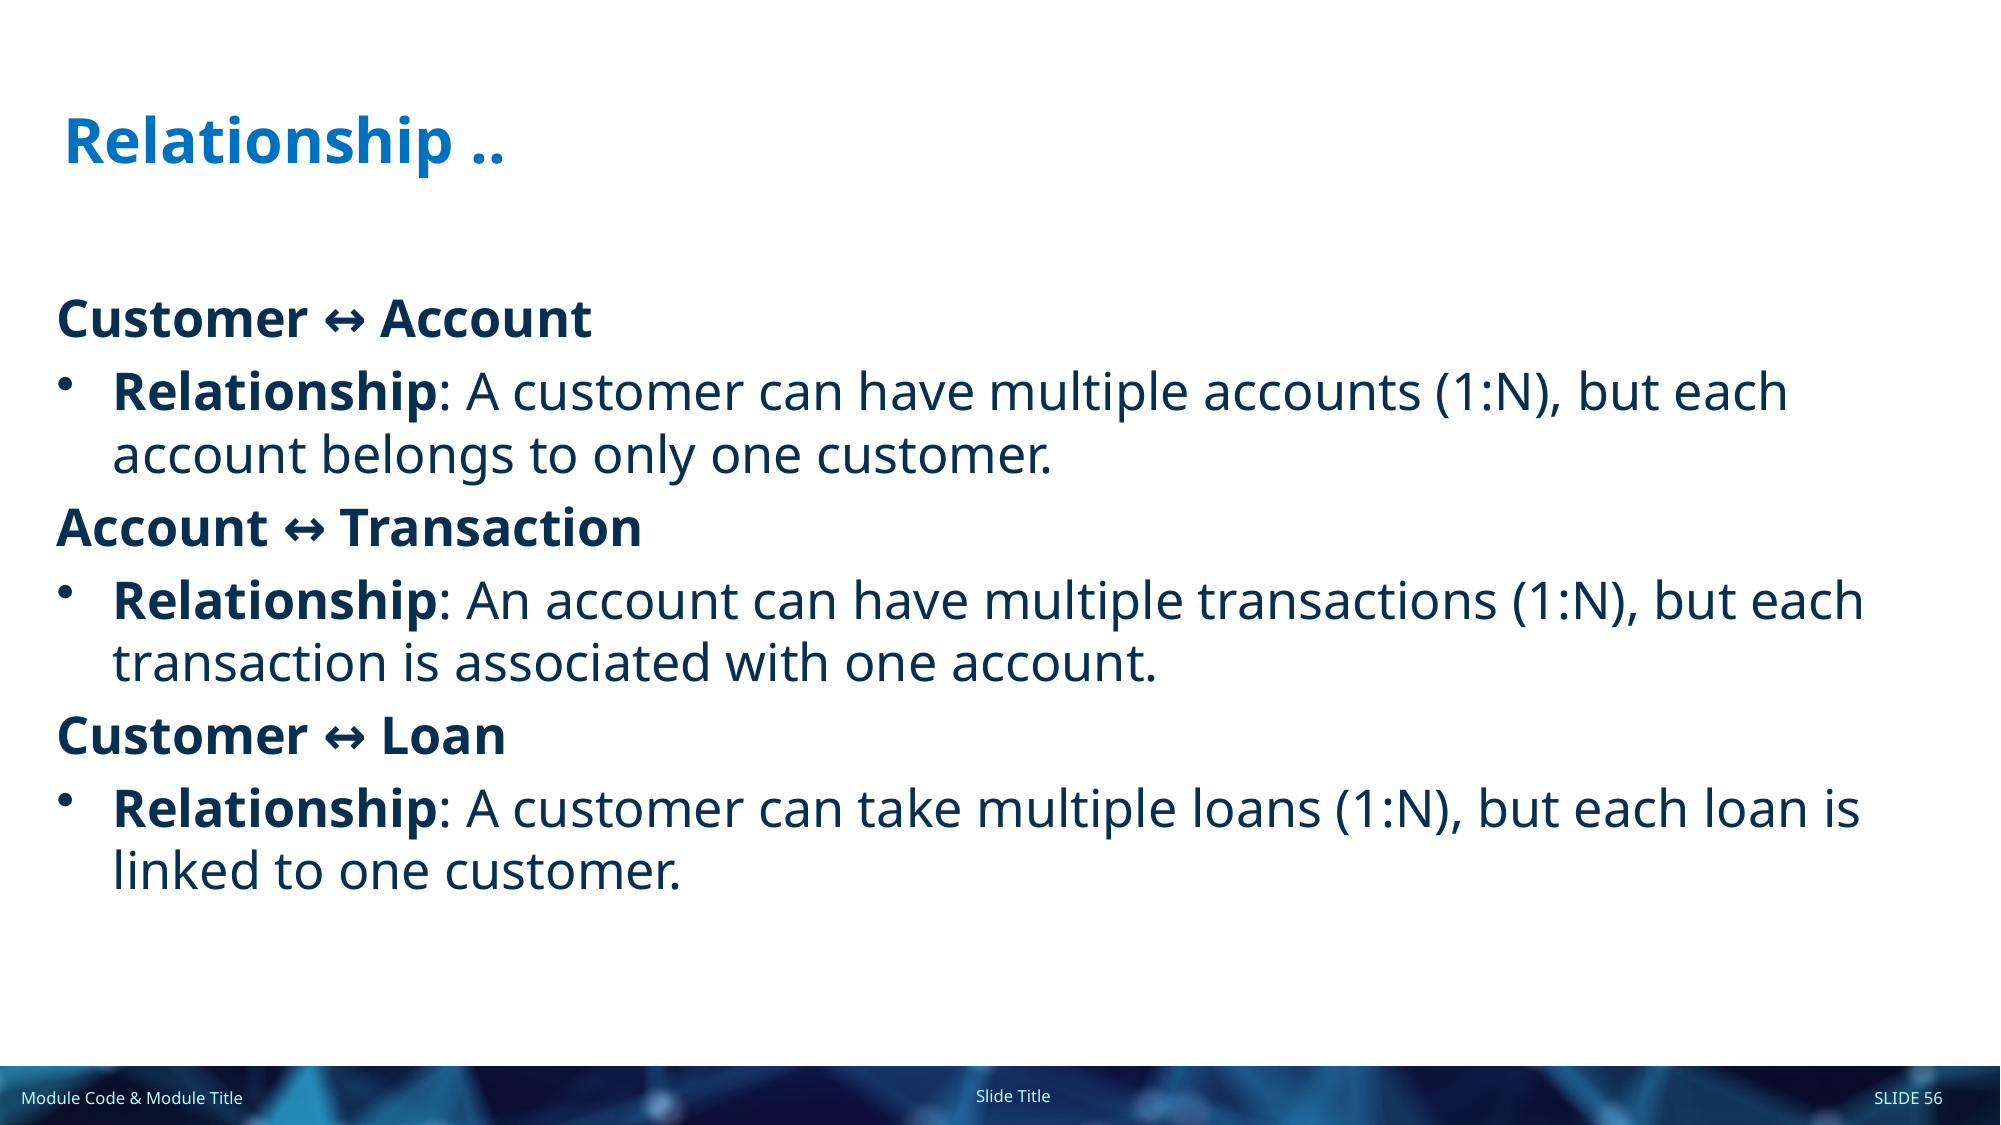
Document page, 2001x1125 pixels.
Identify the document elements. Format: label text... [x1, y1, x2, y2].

title Relationship .. [48, 45, 1764, 233]
picture [0, 1066, 2000, 1125]
list Customer ↔ Account Relationship: A customer can have multiple accounts (1:N), but each account belongs to only one customer. Account ↔ Transaction Relationship: An account can have multiple transactions (1:N), but each transaction is associated with one account. Customer ↔ Loan Relationship: A customer can take multiple loans (1:N), but each loan is linked to one customer. [41, 278, 1969, 1021]
